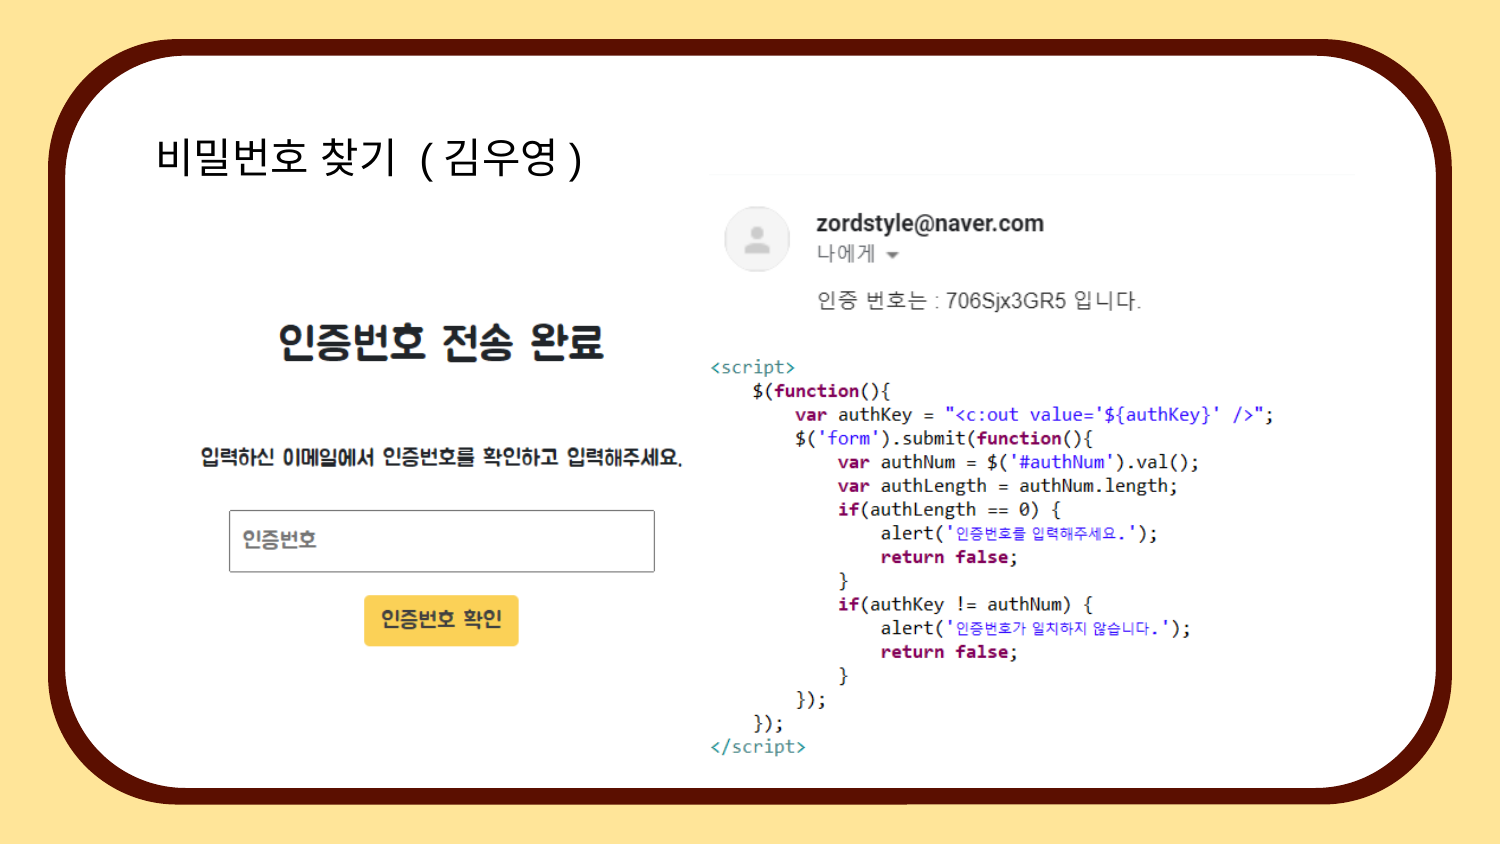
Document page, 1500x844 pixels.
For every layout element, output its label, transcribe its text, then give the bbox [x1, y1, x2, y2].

text_box 비밀번호 찾기 (김우영) [140, 117, 1391, 198]
picture [145, 173, 1355, 760]
